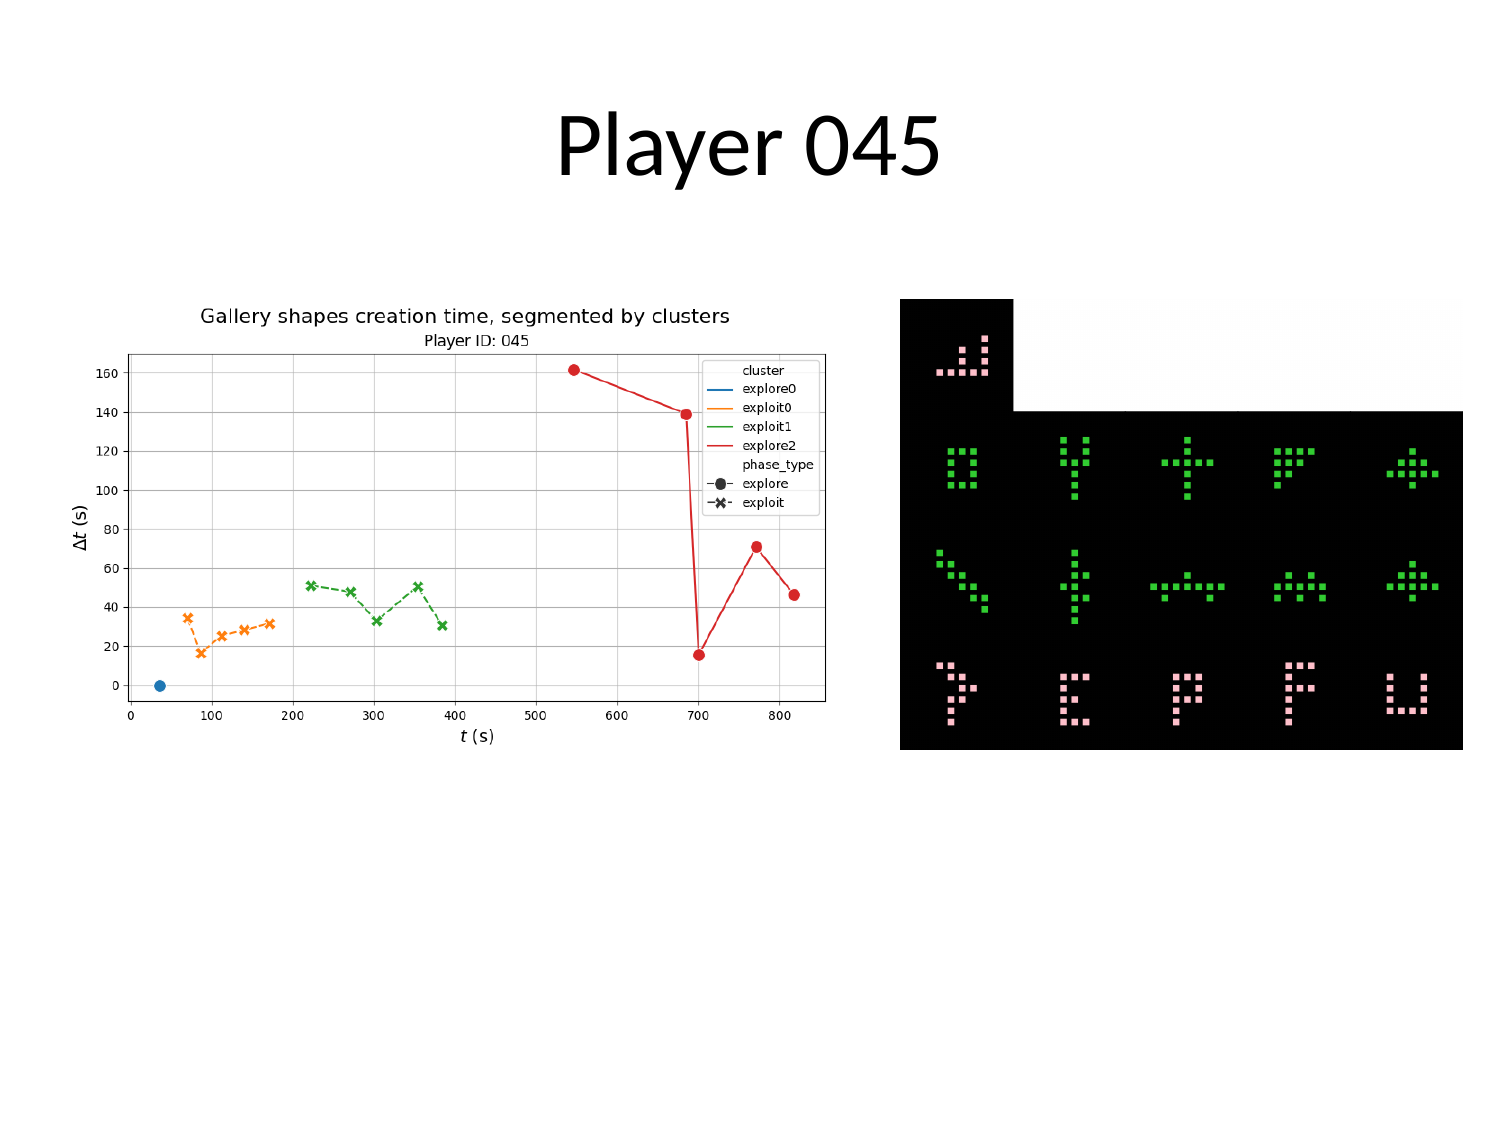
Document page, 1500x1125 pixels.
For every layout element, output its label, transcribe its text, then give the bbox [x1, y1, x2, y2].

picture [14, 299, 1463, 751]
title Player 045 [75, 45, 1425, 233]
